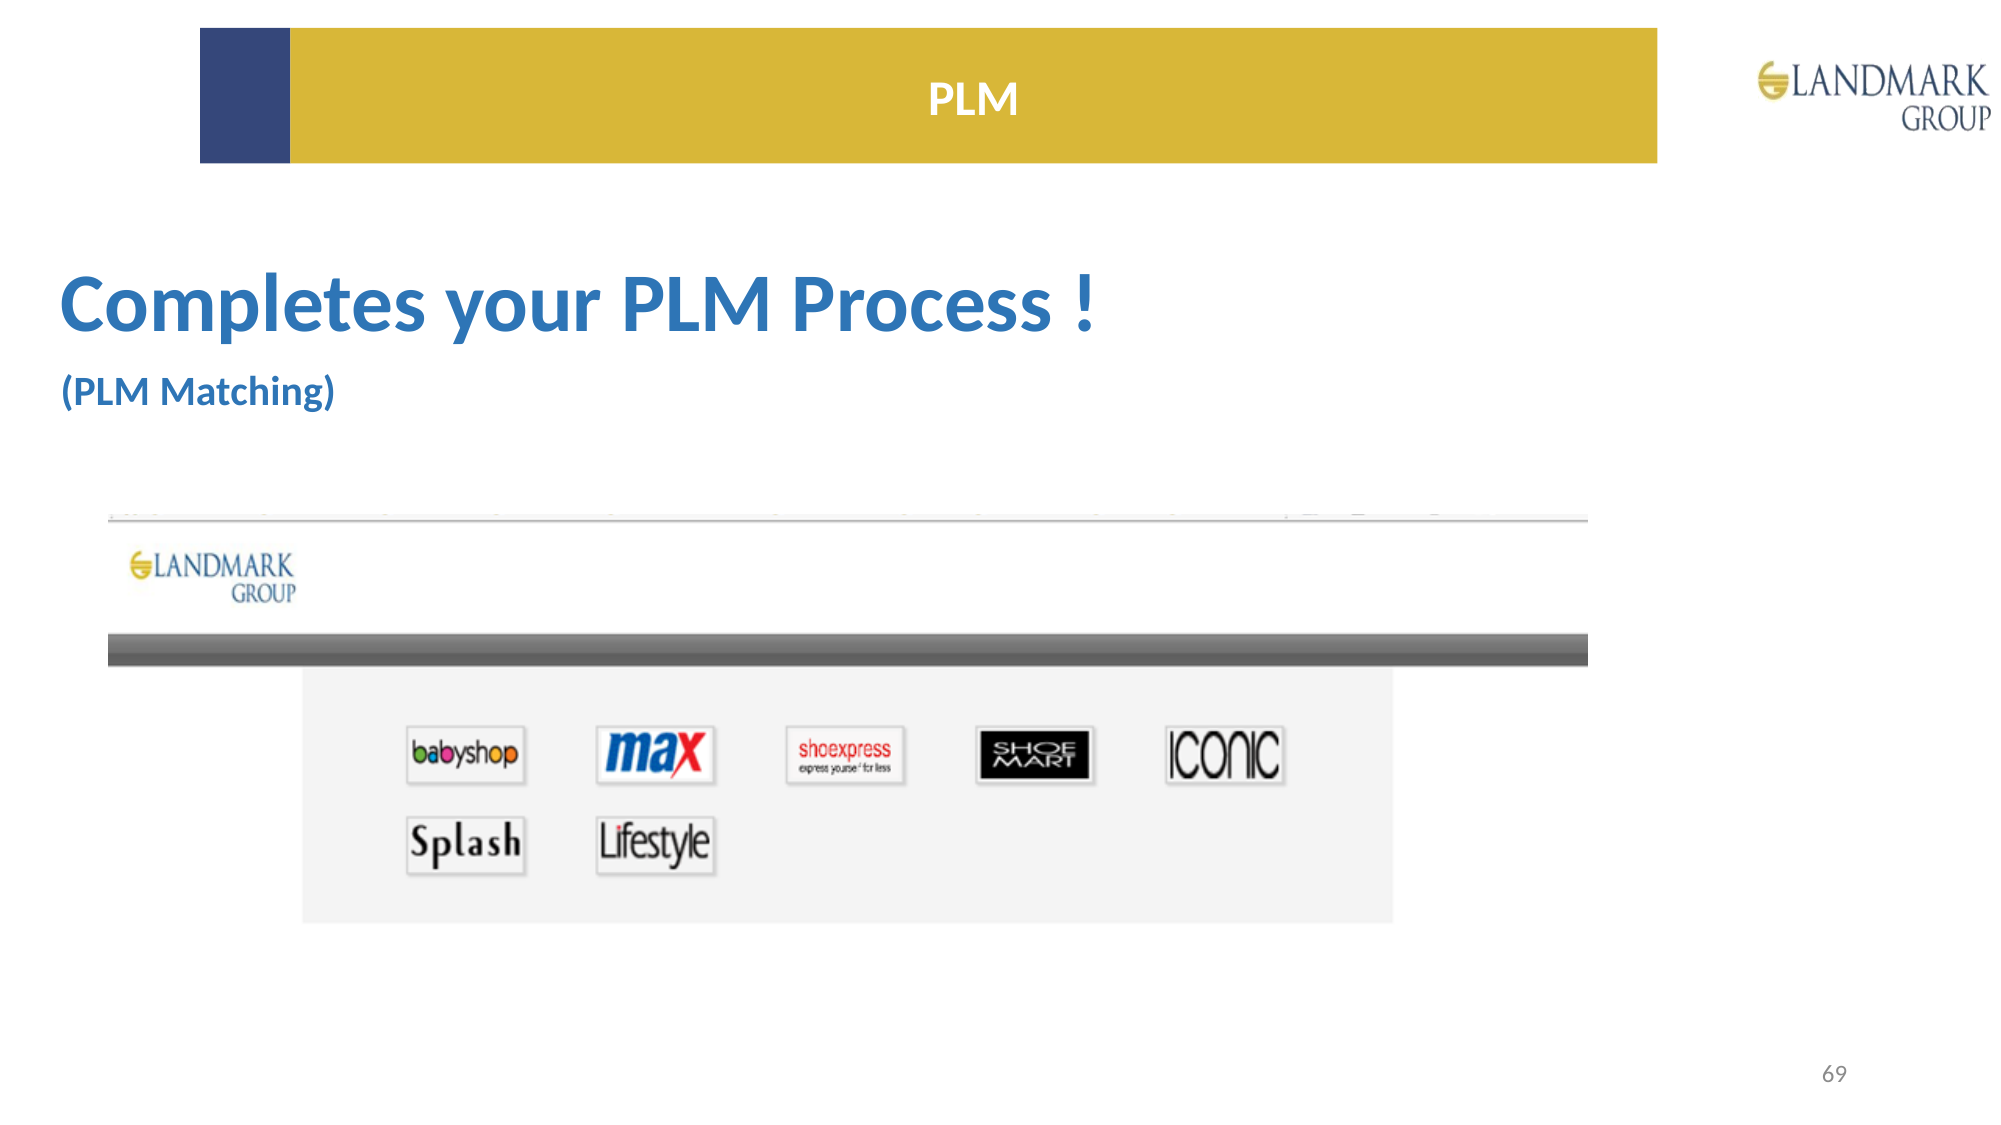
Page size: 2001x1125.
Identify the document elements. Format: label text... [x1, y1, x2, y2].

picture [107, 514, 1588, 1007]
subtitle Completes your PLM Process ! (PLM Matching) [45, 251, 1461, 778]
picture [1749, 47, 2000, 140]
slide_number 69 [1412, 1042, 1863, 1103]
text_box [200, 27, 1658, 164]
